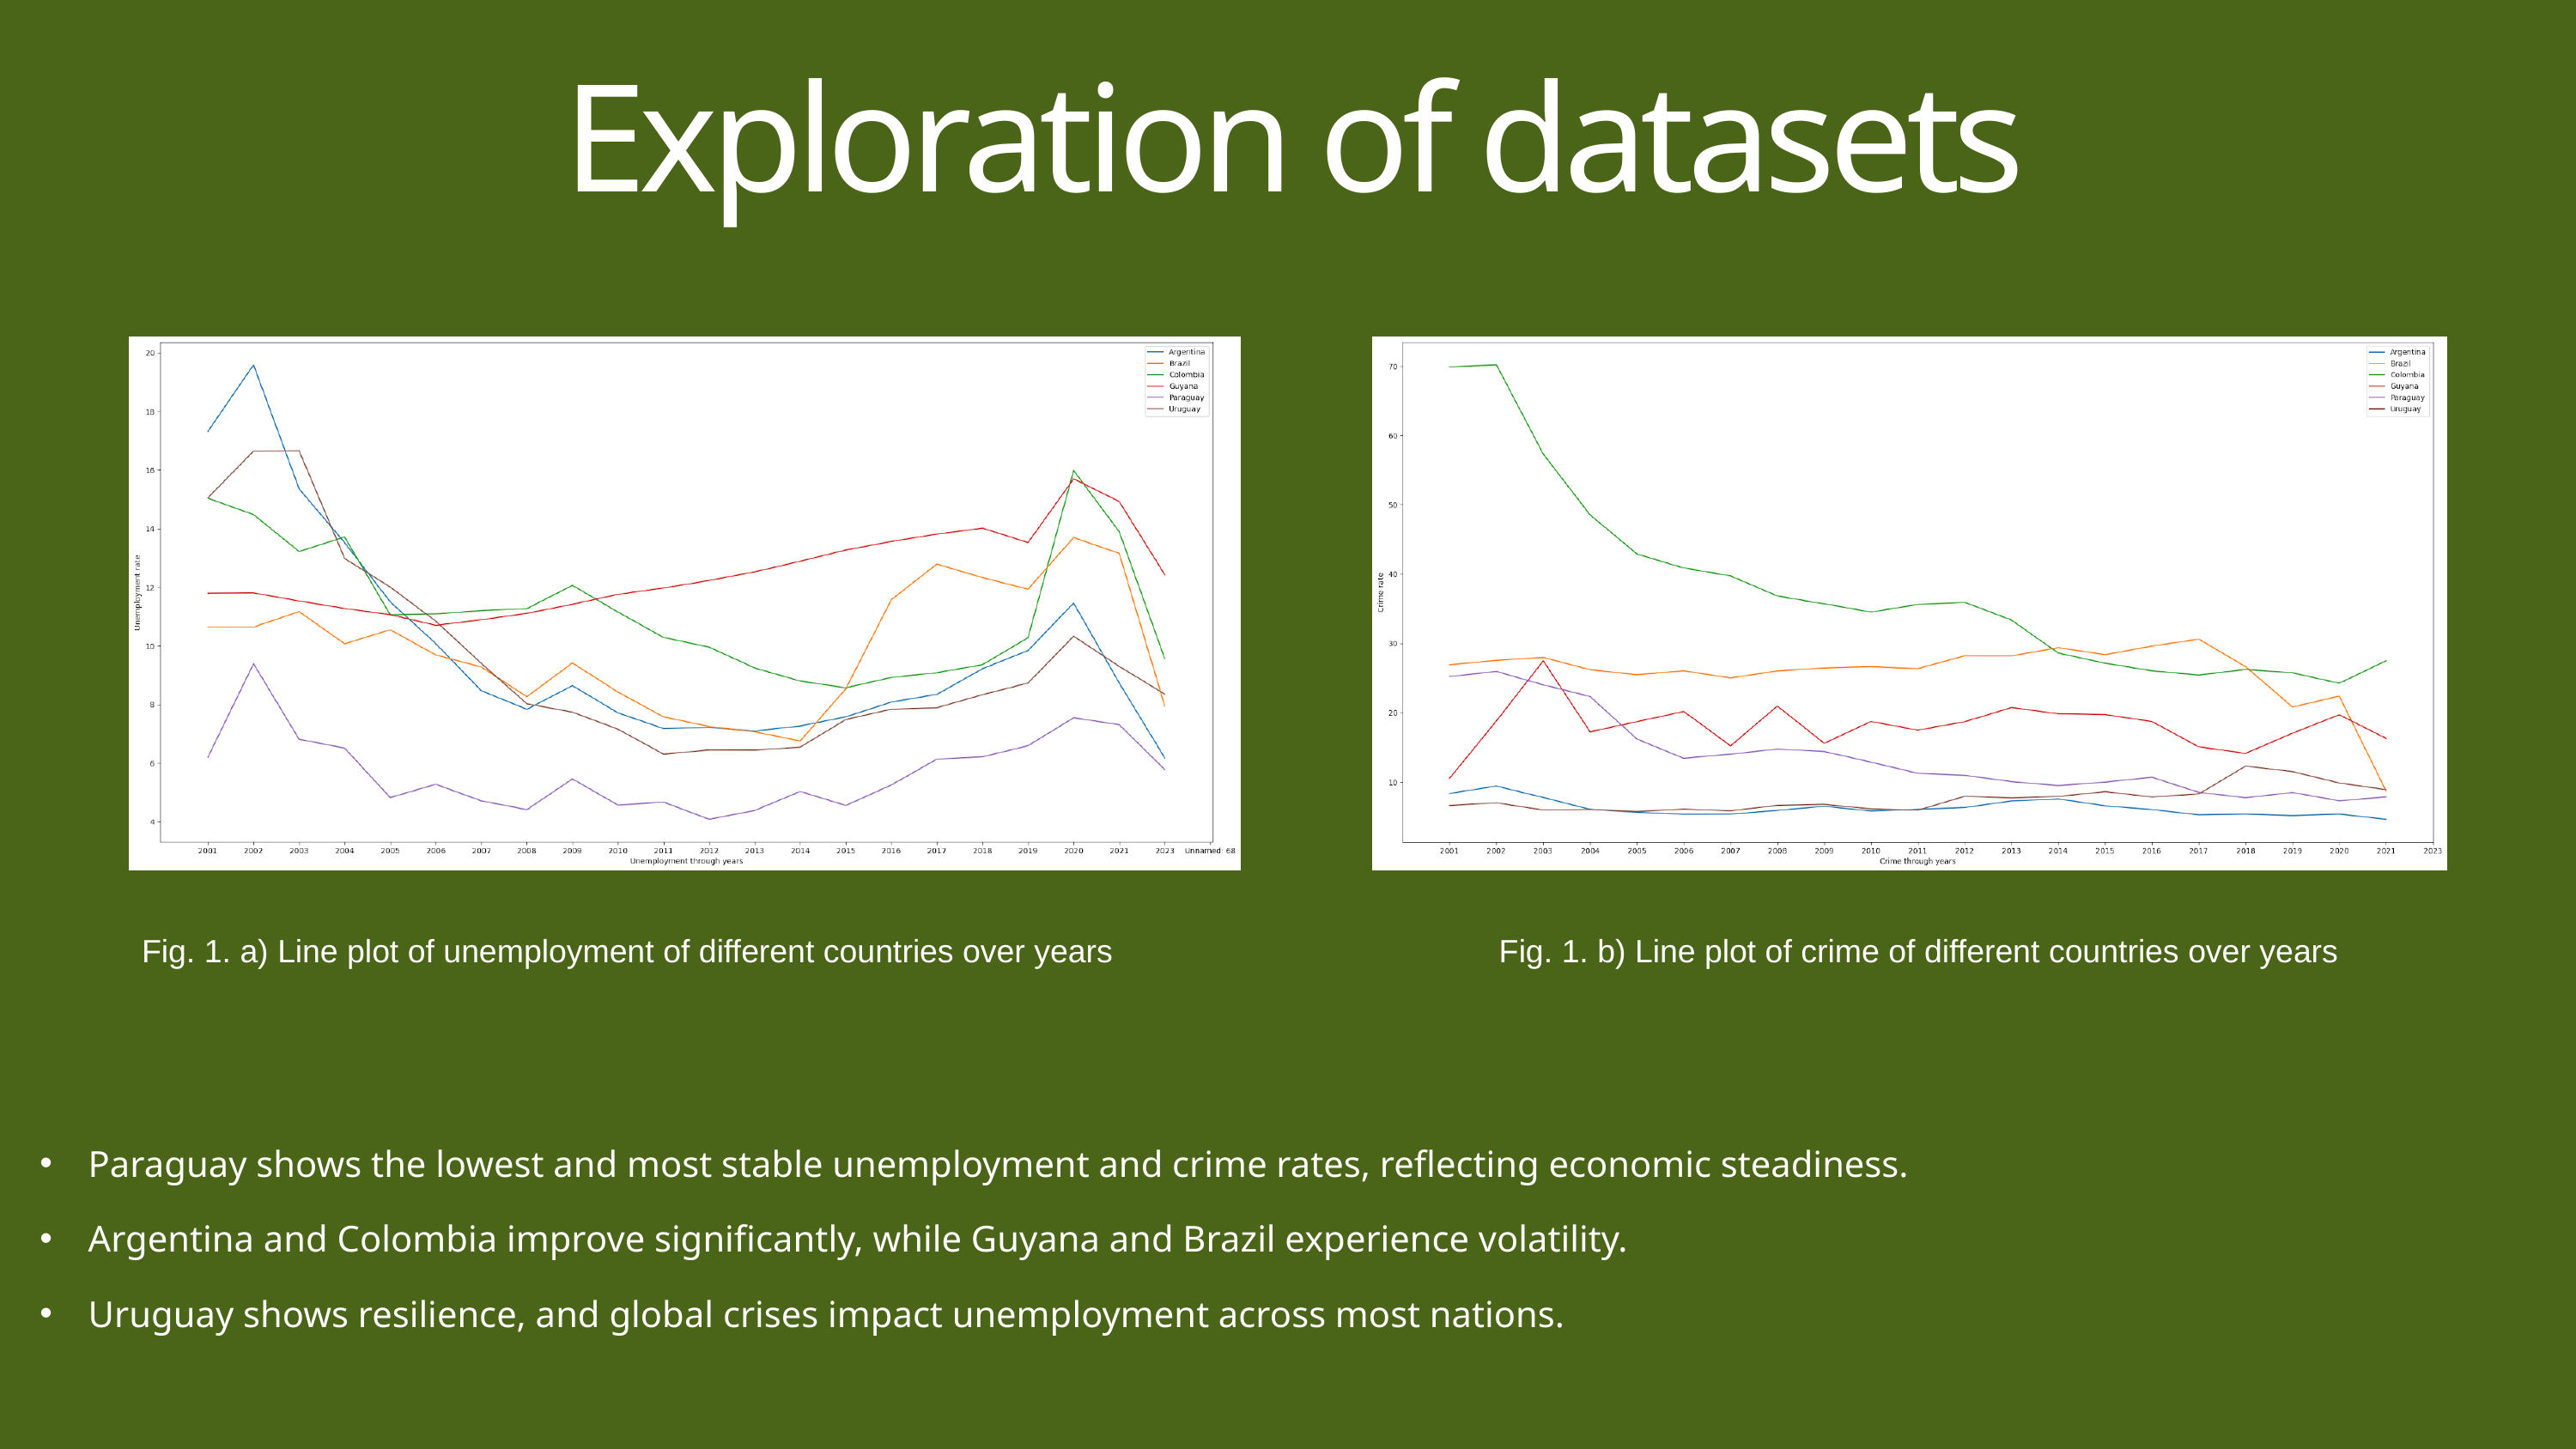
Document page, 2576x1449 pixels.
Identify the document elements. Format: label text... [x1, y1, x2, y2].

picture [129, 336, 1241, 871]
text_box Paraguay shows the lowest and most stable unemployment and crime rates, reflecting economic steadiness. Argentina and Colombia improve significantly, while Guyana and Brazil experience volatility. Uruguay shows resilience, and global crises impact unemployment across most nations. [39, 1108, 2537, 1335]
text_box Exploration of datasets [563, 87, 2330, 222]
text_box Fig. 1. a) Line plot of unemployment of different countries over years Fig. 1. b) Line plot of crime of different countries over years [129, 924, 2523, 976]
picture [1371, 336, 2447, 871]
